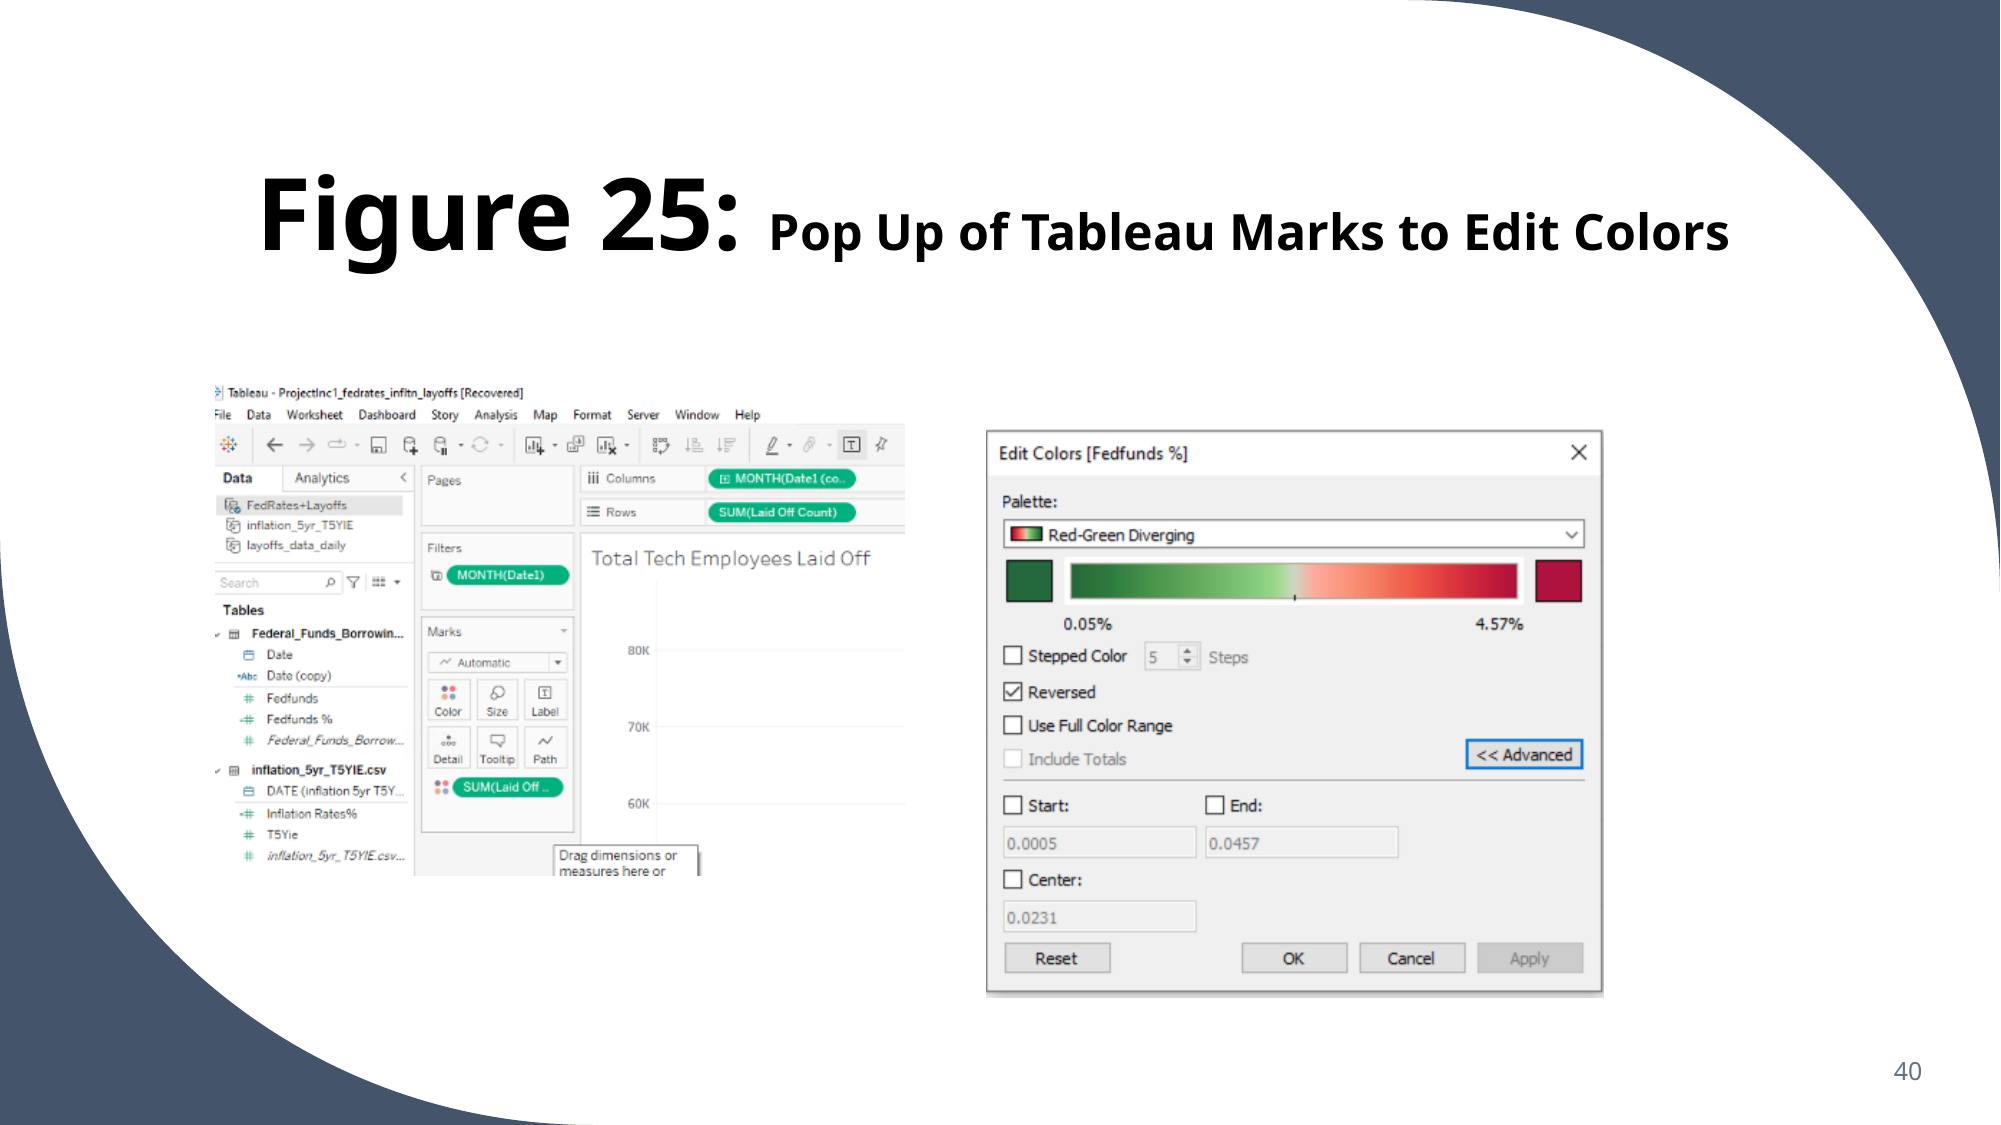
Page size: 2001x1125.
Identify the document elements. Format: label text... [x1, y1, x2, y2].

text_box [1234, 145, 2000, 153]
text_box [362, 376, 2000, 383]
picture [986, 429, 1604, 998]
text_box [326, 289, 2000, 297]
title Figure 25: Pop Up of Tableau Marks to Edit Colors [191, 62, 1796, 280]
text_box [256, 277, 2000, 286]
text_box [215, 334, 2000, 342]
slide_number 40 [1665, 1042, 1938, 1103]
text_box [277, 367, 2000, 376]
picture [215, 384, 905, 876]
text_box [1604, 429, 2000, 438]
